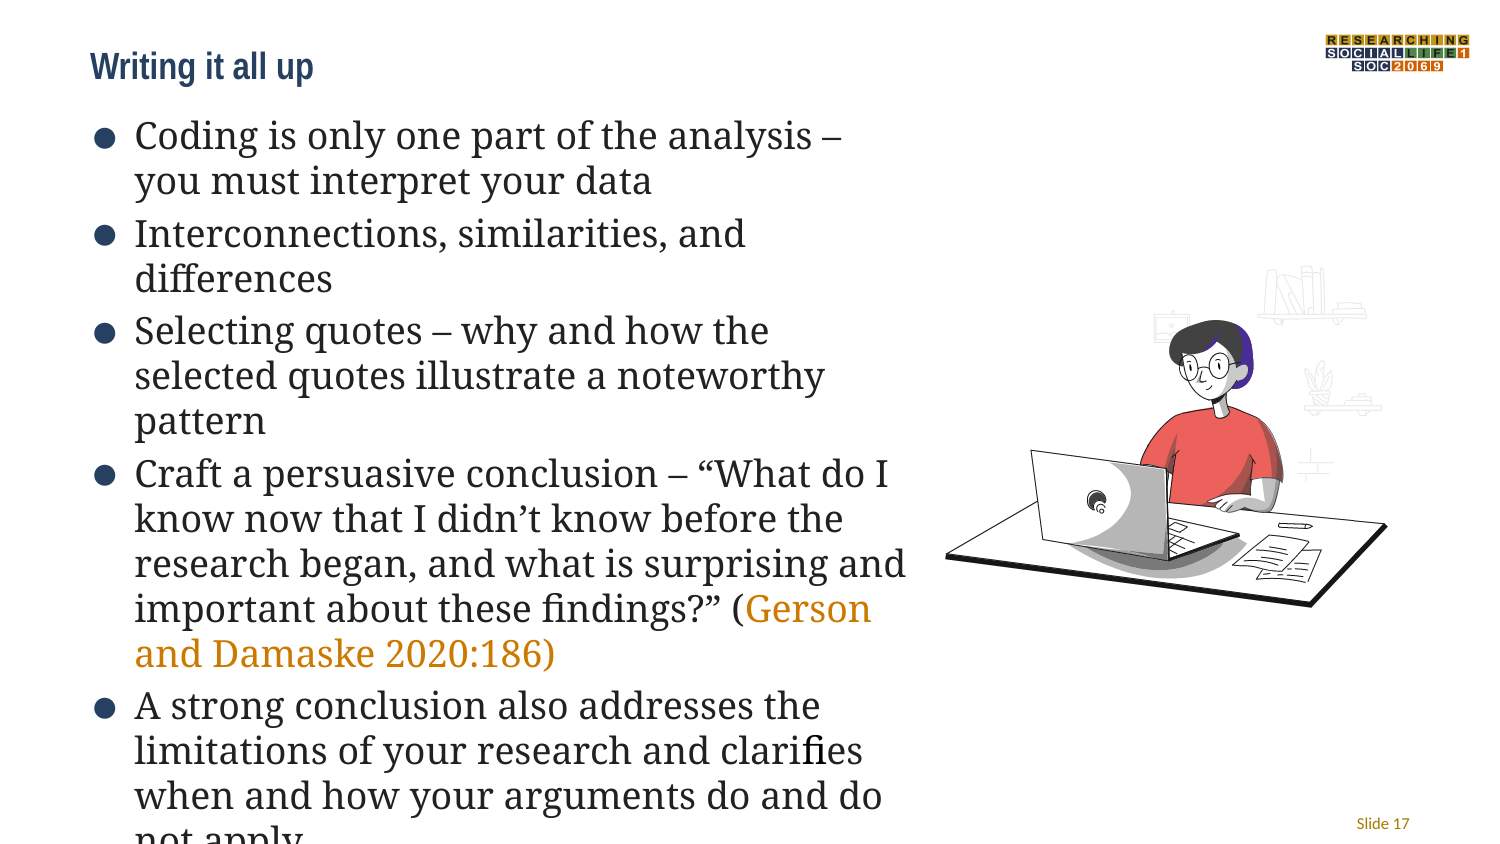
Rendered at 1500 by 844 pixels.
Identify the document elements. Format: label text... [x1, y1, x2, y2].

picture [845, 114, 1484, 753]
list Coding is only one part of the analysis – you must interpret your data Interconnections, similarities, and differences Selecting quotes – why and how the selected quotes illustrate a noteworthy pattern Craft a persuasive conclusion – “What do I know now that I didn’t know before the research began, and what is surprising and important about these findings?” (Gerson and Damaske 2020:186) A strong conclusion also addresses the limitations of your research and clarifies when and how your arguments do and do not apply [75, 104, 930, 798]
title Writing it all up [75, 33, 1311, 95]
picture [1322, 33, 1473, 73]
footer [75, 810, 1294, 837]
slide_number Slide 17 [1315, 809, 1425, 837]
